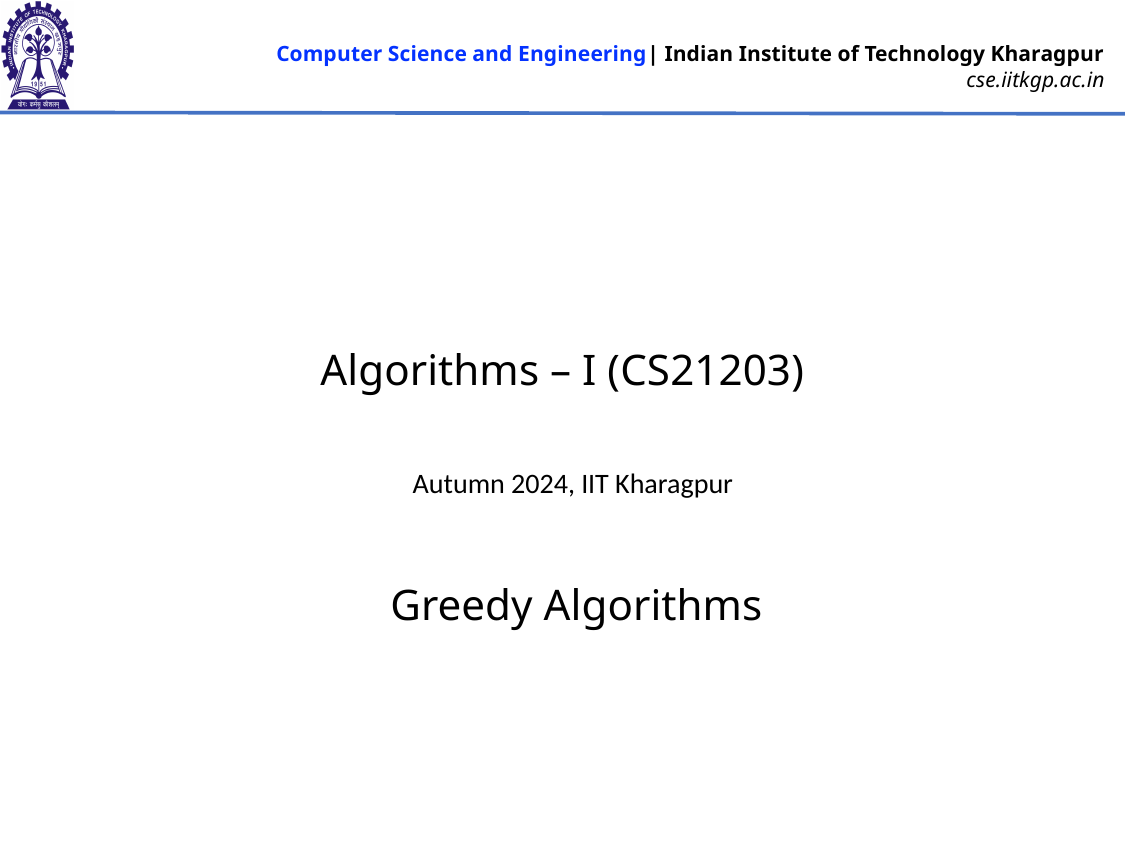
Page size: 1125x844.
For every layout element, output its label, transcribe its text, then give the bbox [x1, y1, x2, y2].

picture [1, 1, 74, 110]
text_box Autumn 2024, IIT Kharagpur [398, 458, 774, 507]
text_box Greedy Algorithms [28, 538, 1125, 675]
title Algorithms – I (CS21203) [14, 304, 1111, 440]
